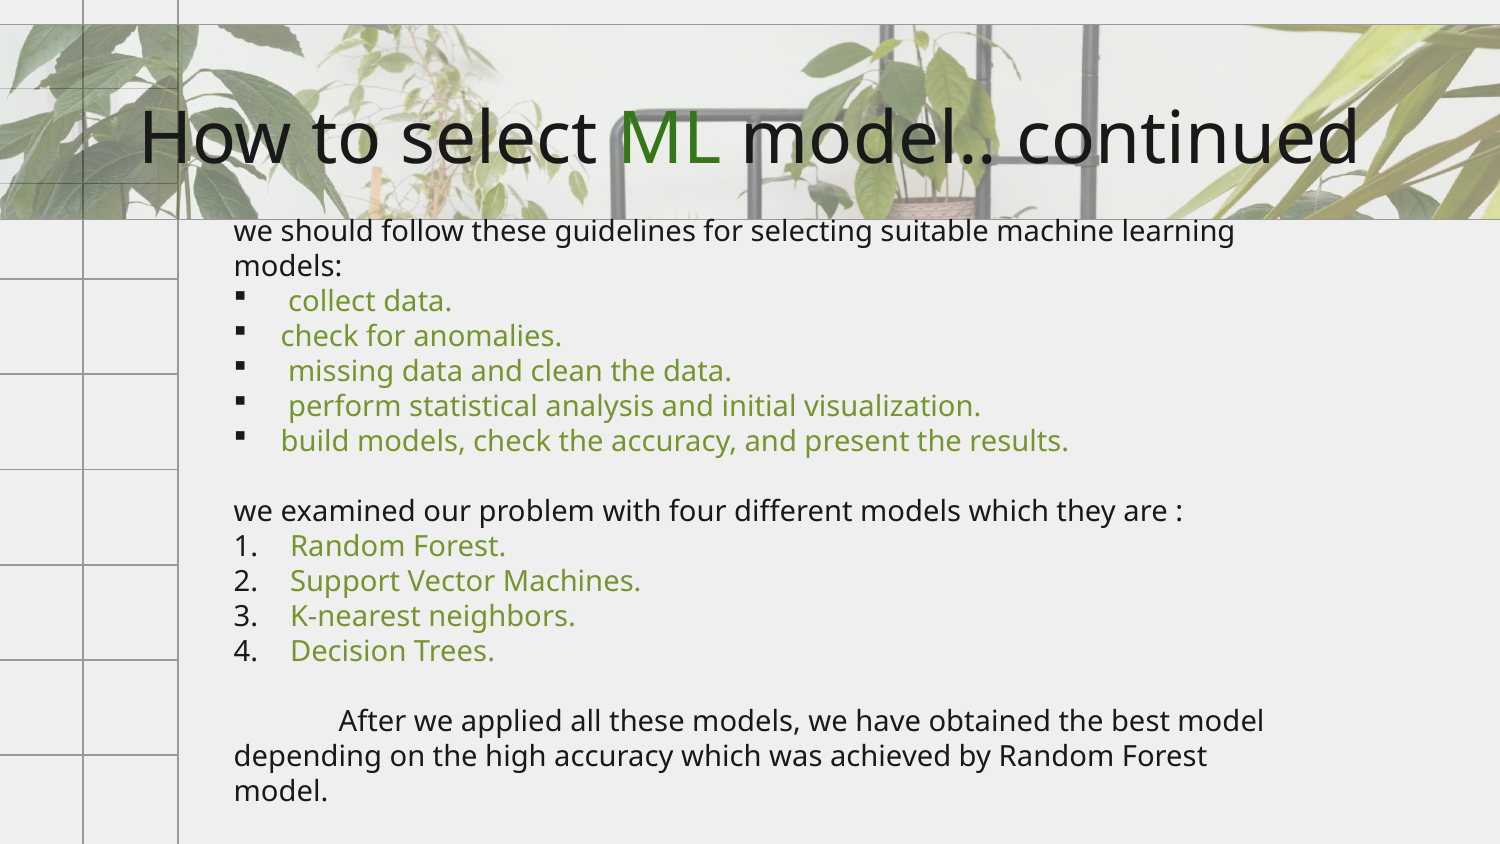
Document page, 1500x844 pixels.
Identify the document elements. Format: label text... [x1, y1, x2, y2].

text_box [0, 0, 179, 23]
picture [0, 24, 1500, 220]
subtitle we should follow these guidelines for selecting suitable machine learning models: collect data. check for anomalies. missing data and clean the data. perform statistical analysis and initial visualization. build models, check the accuracy, and present the results. we examined our problem with four different models which they are : Random Forest. Support Vector Machines. K-nearest neighbors. Decision Trees. After we applied all these models, we have obtained the best model depending on the high accuracy which was achieved by Random Forest model. [218, 231, 1308, 823]
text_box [0, 227, 179, 844]
